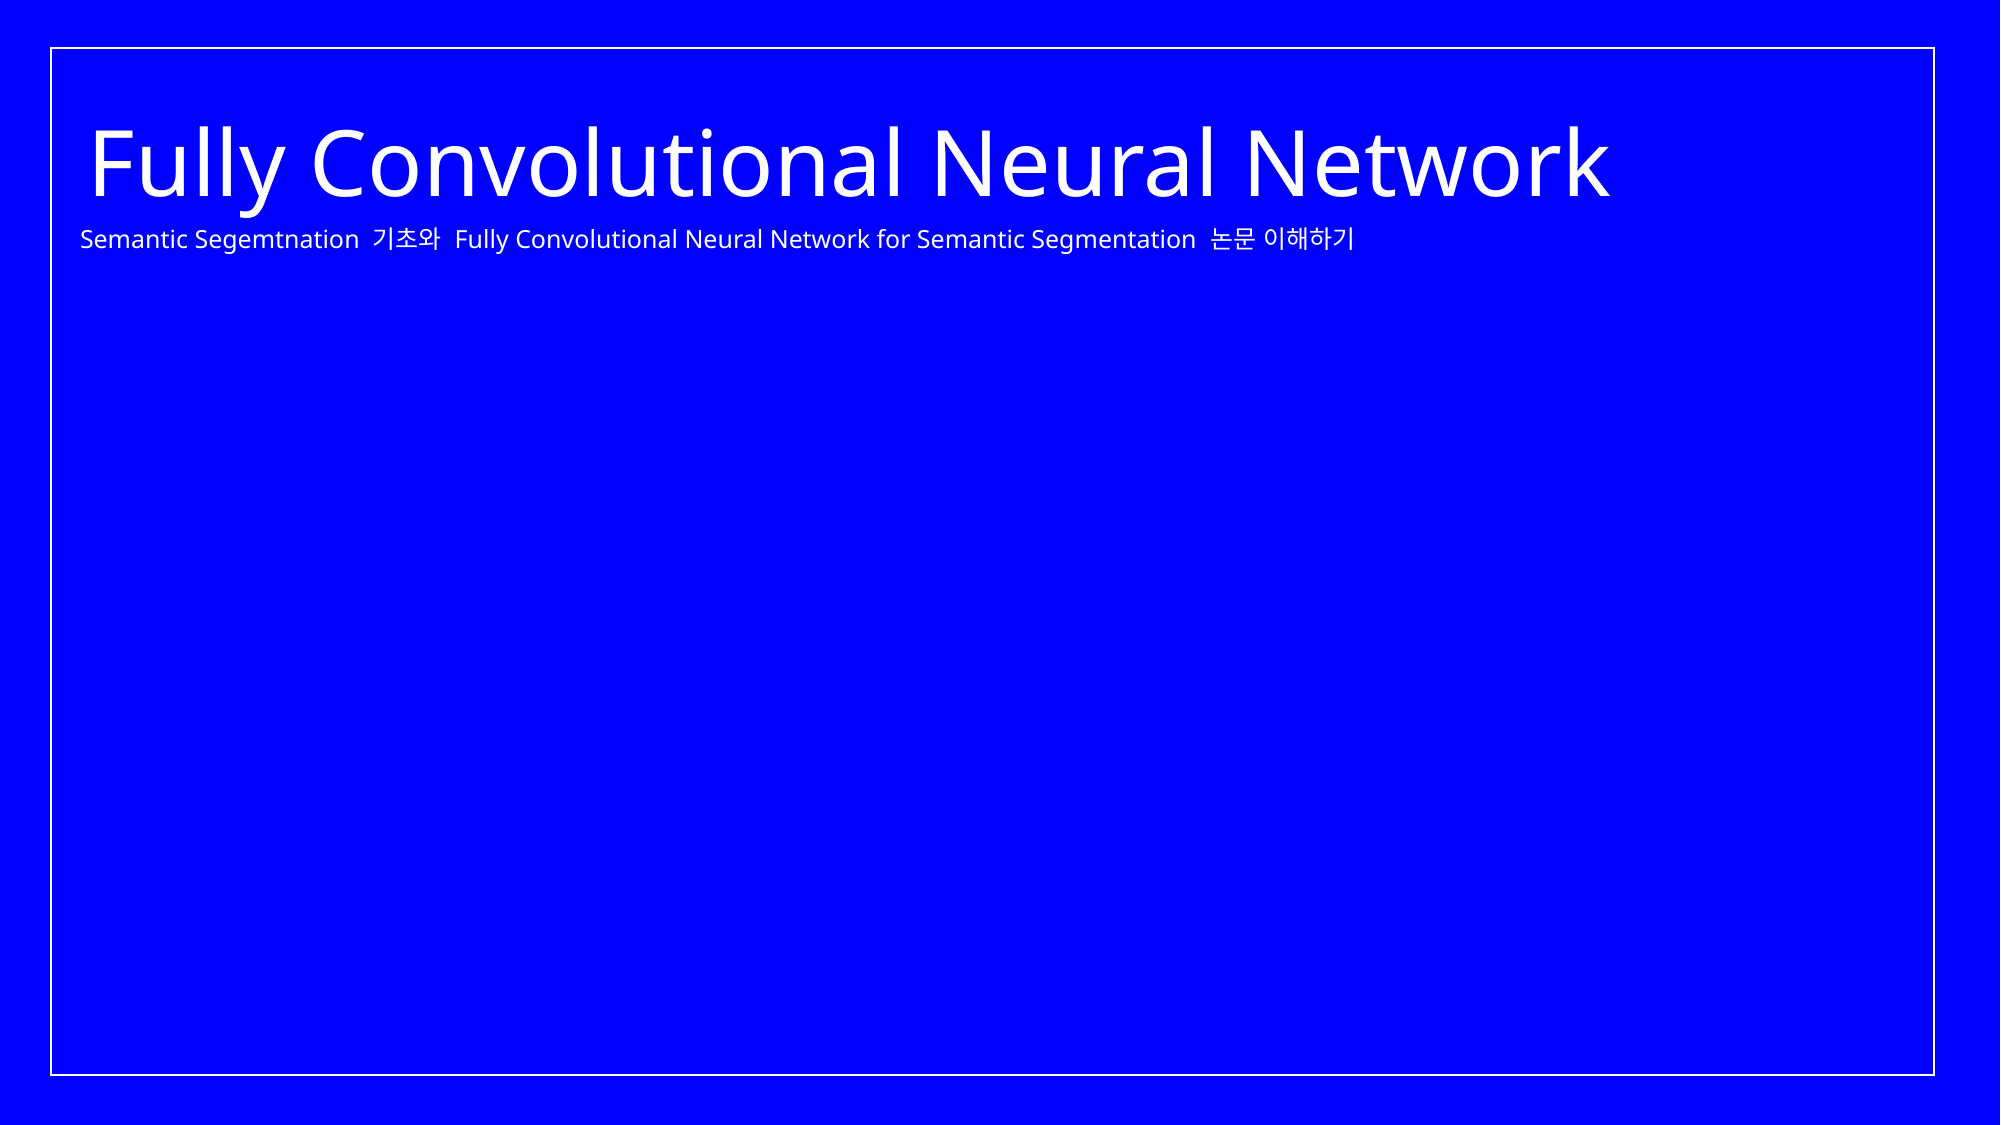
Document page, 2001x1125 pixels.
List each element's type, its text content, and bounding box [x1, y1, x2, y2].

text_box Semantic Segemtnation 기초와 Fully Convolutional Neural Network for Semantic Segmentation 논문 이해하기 [65, 216, 1378, 262]
text_box [50, 47, 1935, 1076]
